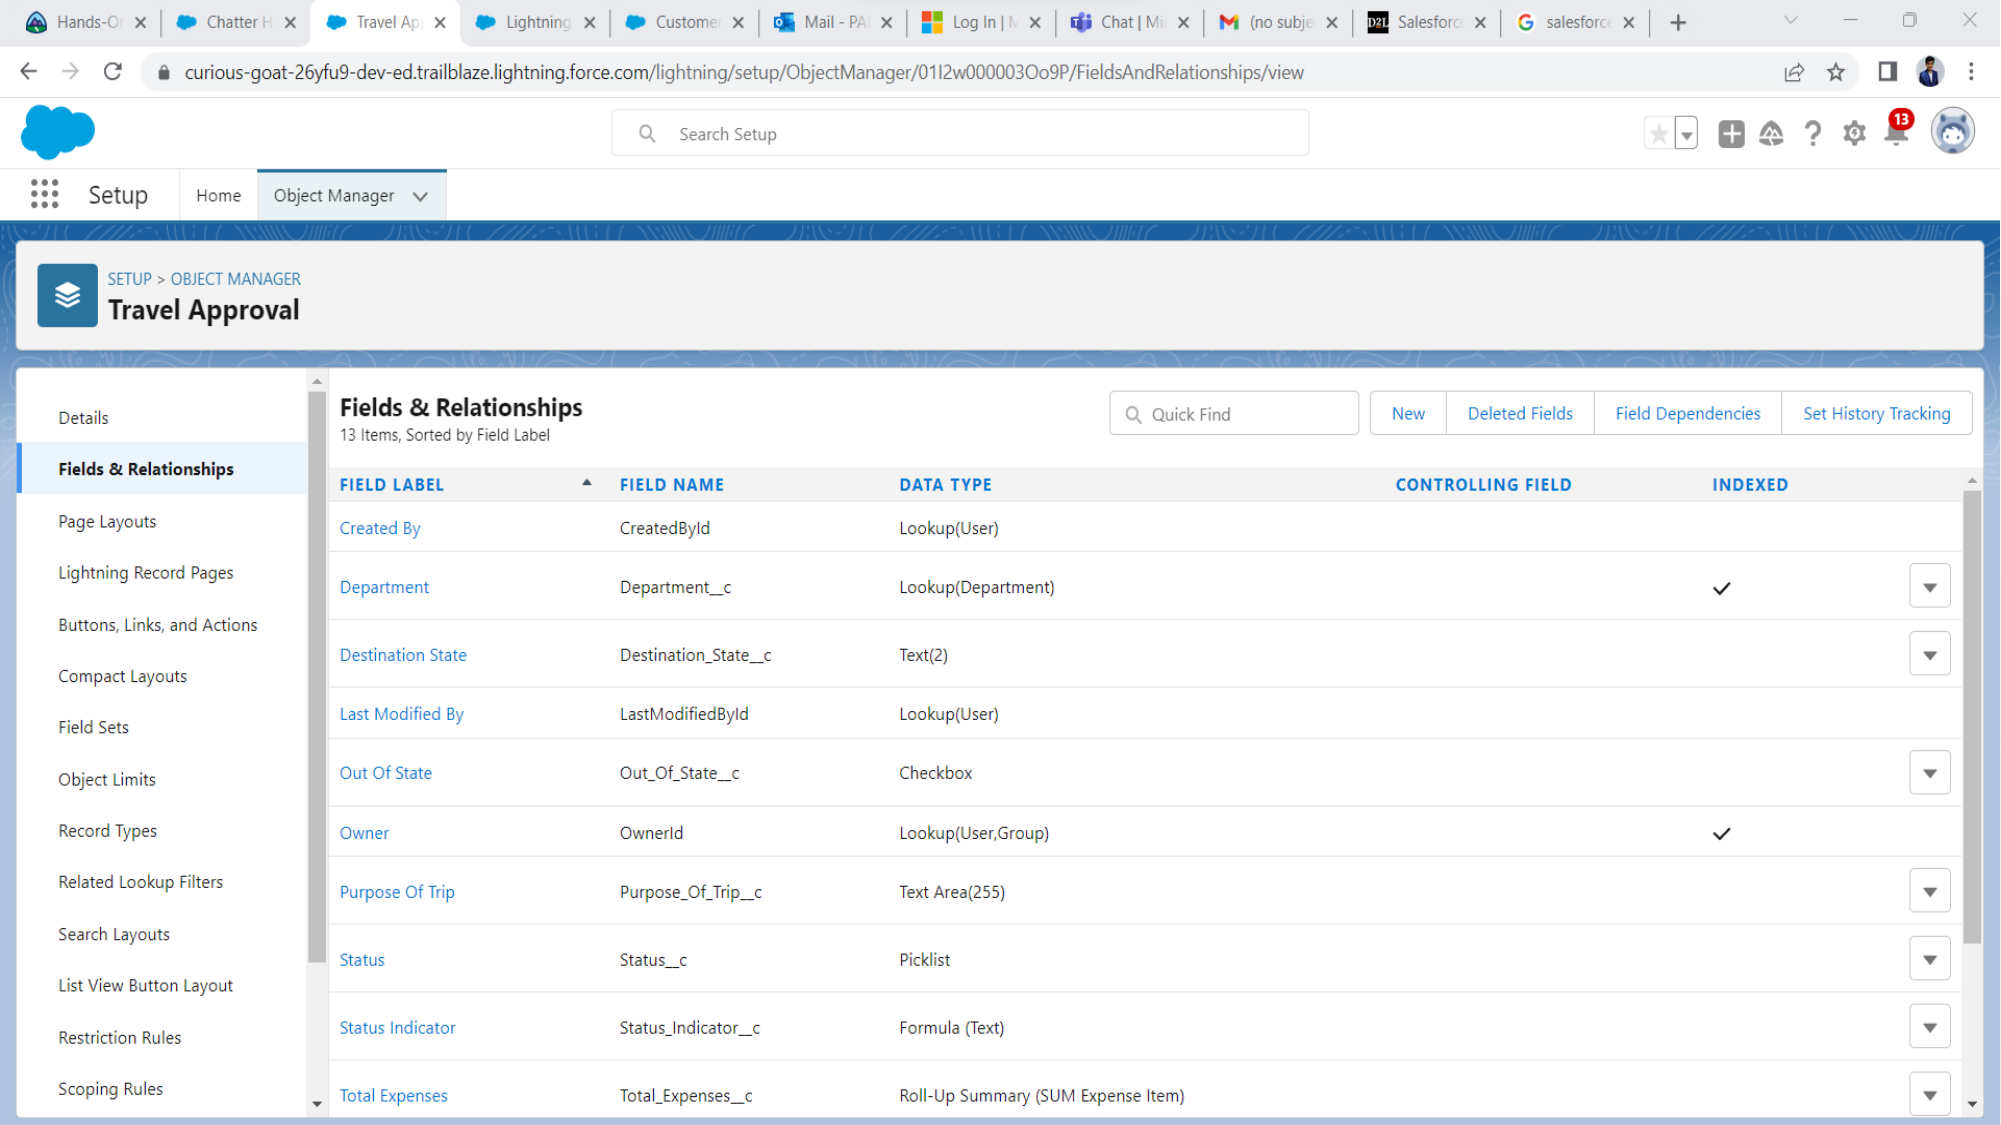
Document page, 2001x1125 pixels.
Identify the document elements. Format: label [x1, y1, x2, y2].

list [0, 0, 2000, 1125]
